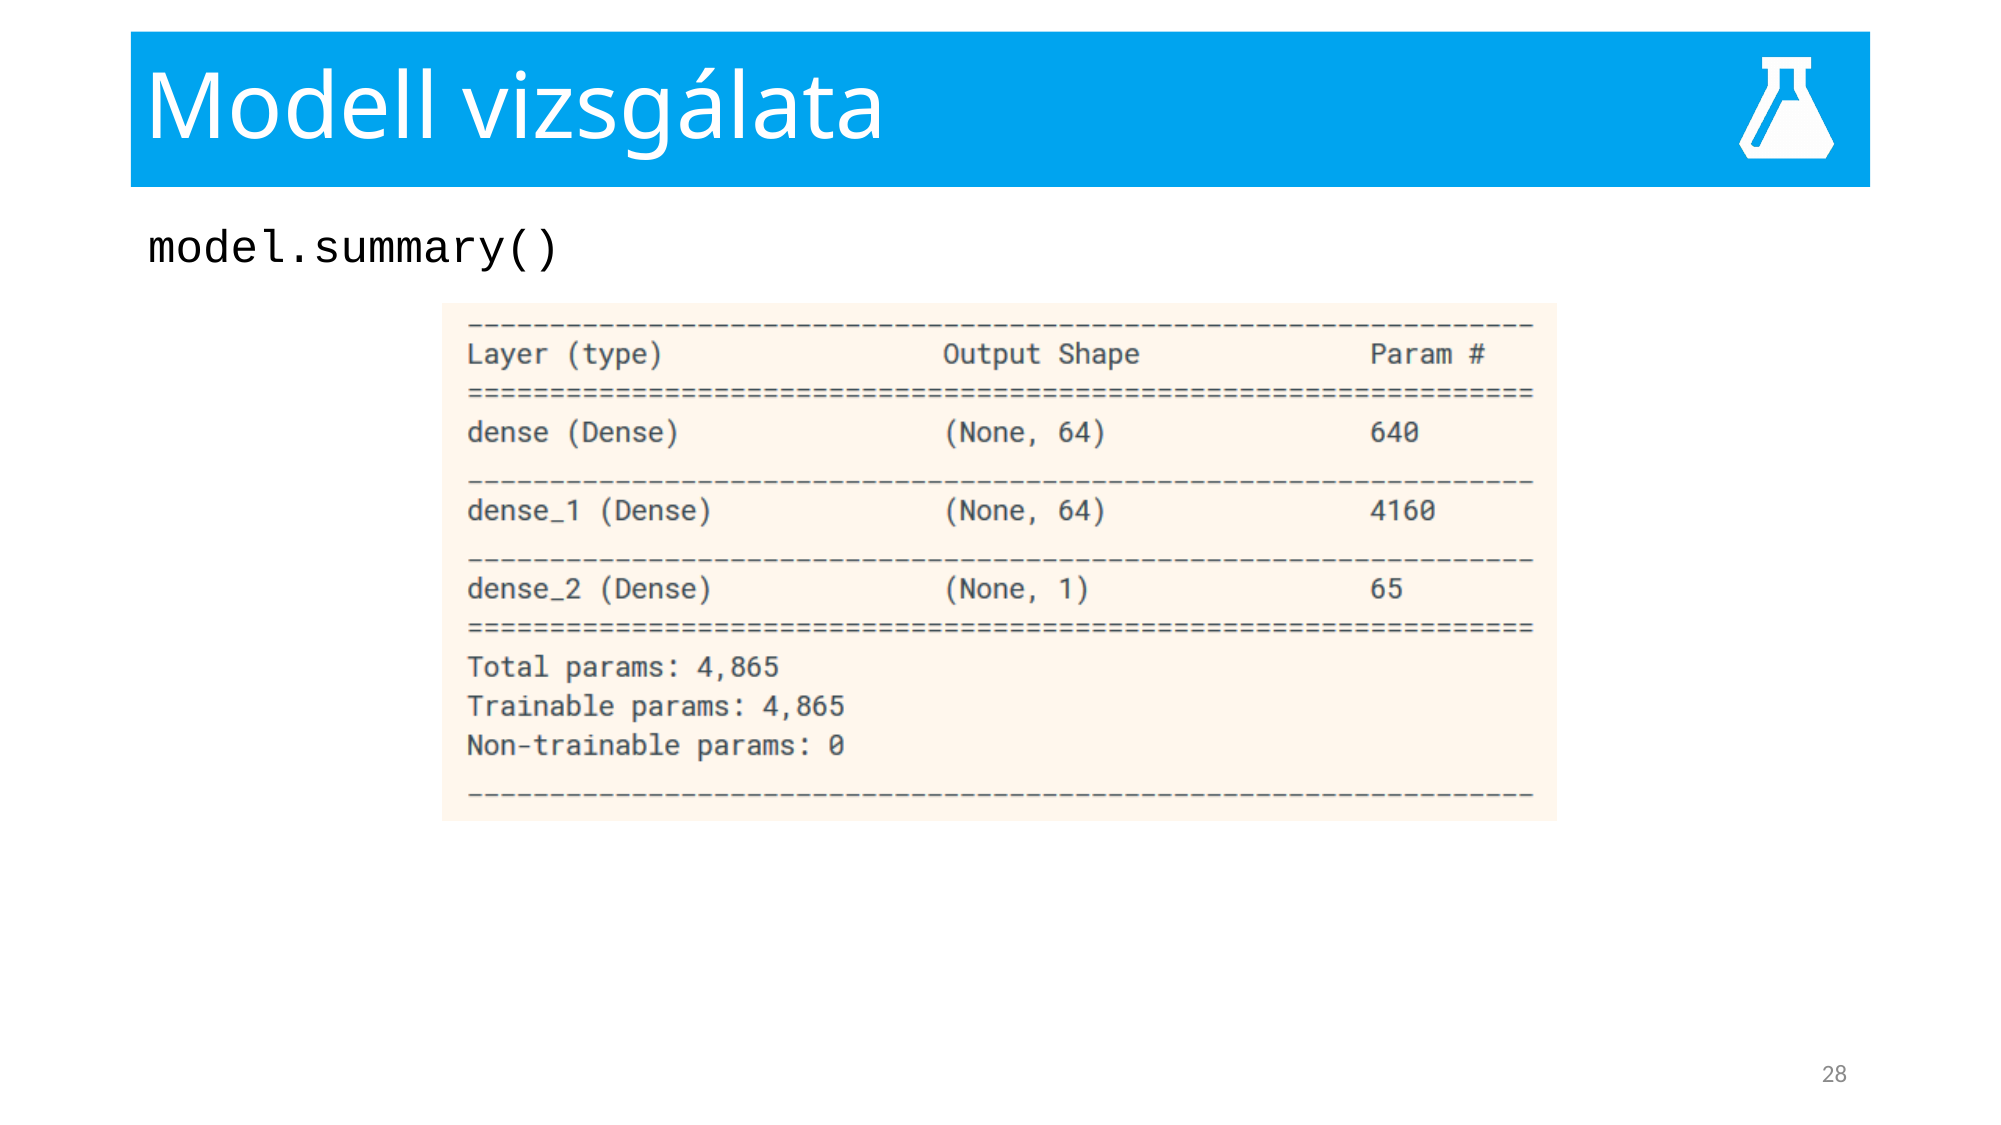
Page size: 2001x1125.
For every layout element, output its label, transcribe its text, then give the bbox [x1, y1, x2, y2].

picture [442, 303, 1558, 822]
slide_number 28 [1412, 1042, 1863, 1103]
picture [1740, 58, 1833, 158]
title Modell vizsgálata [129, 31, 1701, 187]
list model.summary() [133, 215, 1871, 993]
